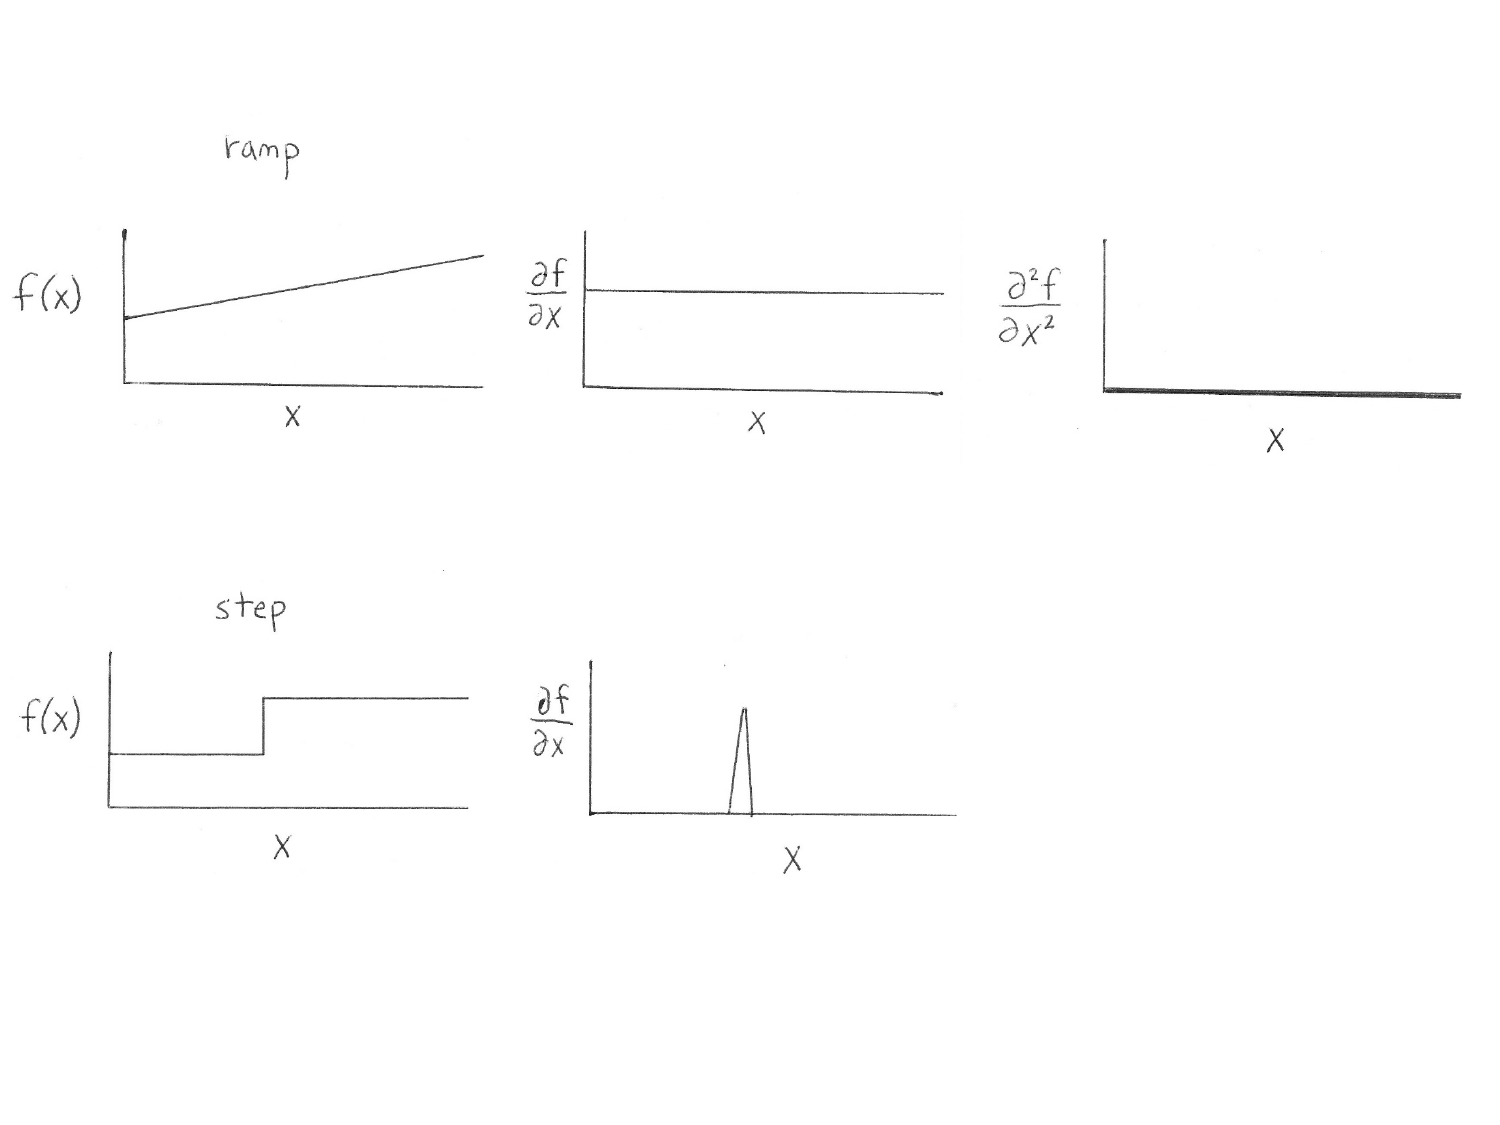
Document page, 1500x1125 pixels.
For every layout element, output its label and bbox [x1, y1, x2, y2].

picture [509, 187, 1473, 482]
picture [0, 112, 497, 452]
picture [509, 629, 963, 900]
picture [0, 569, 501, 874]
